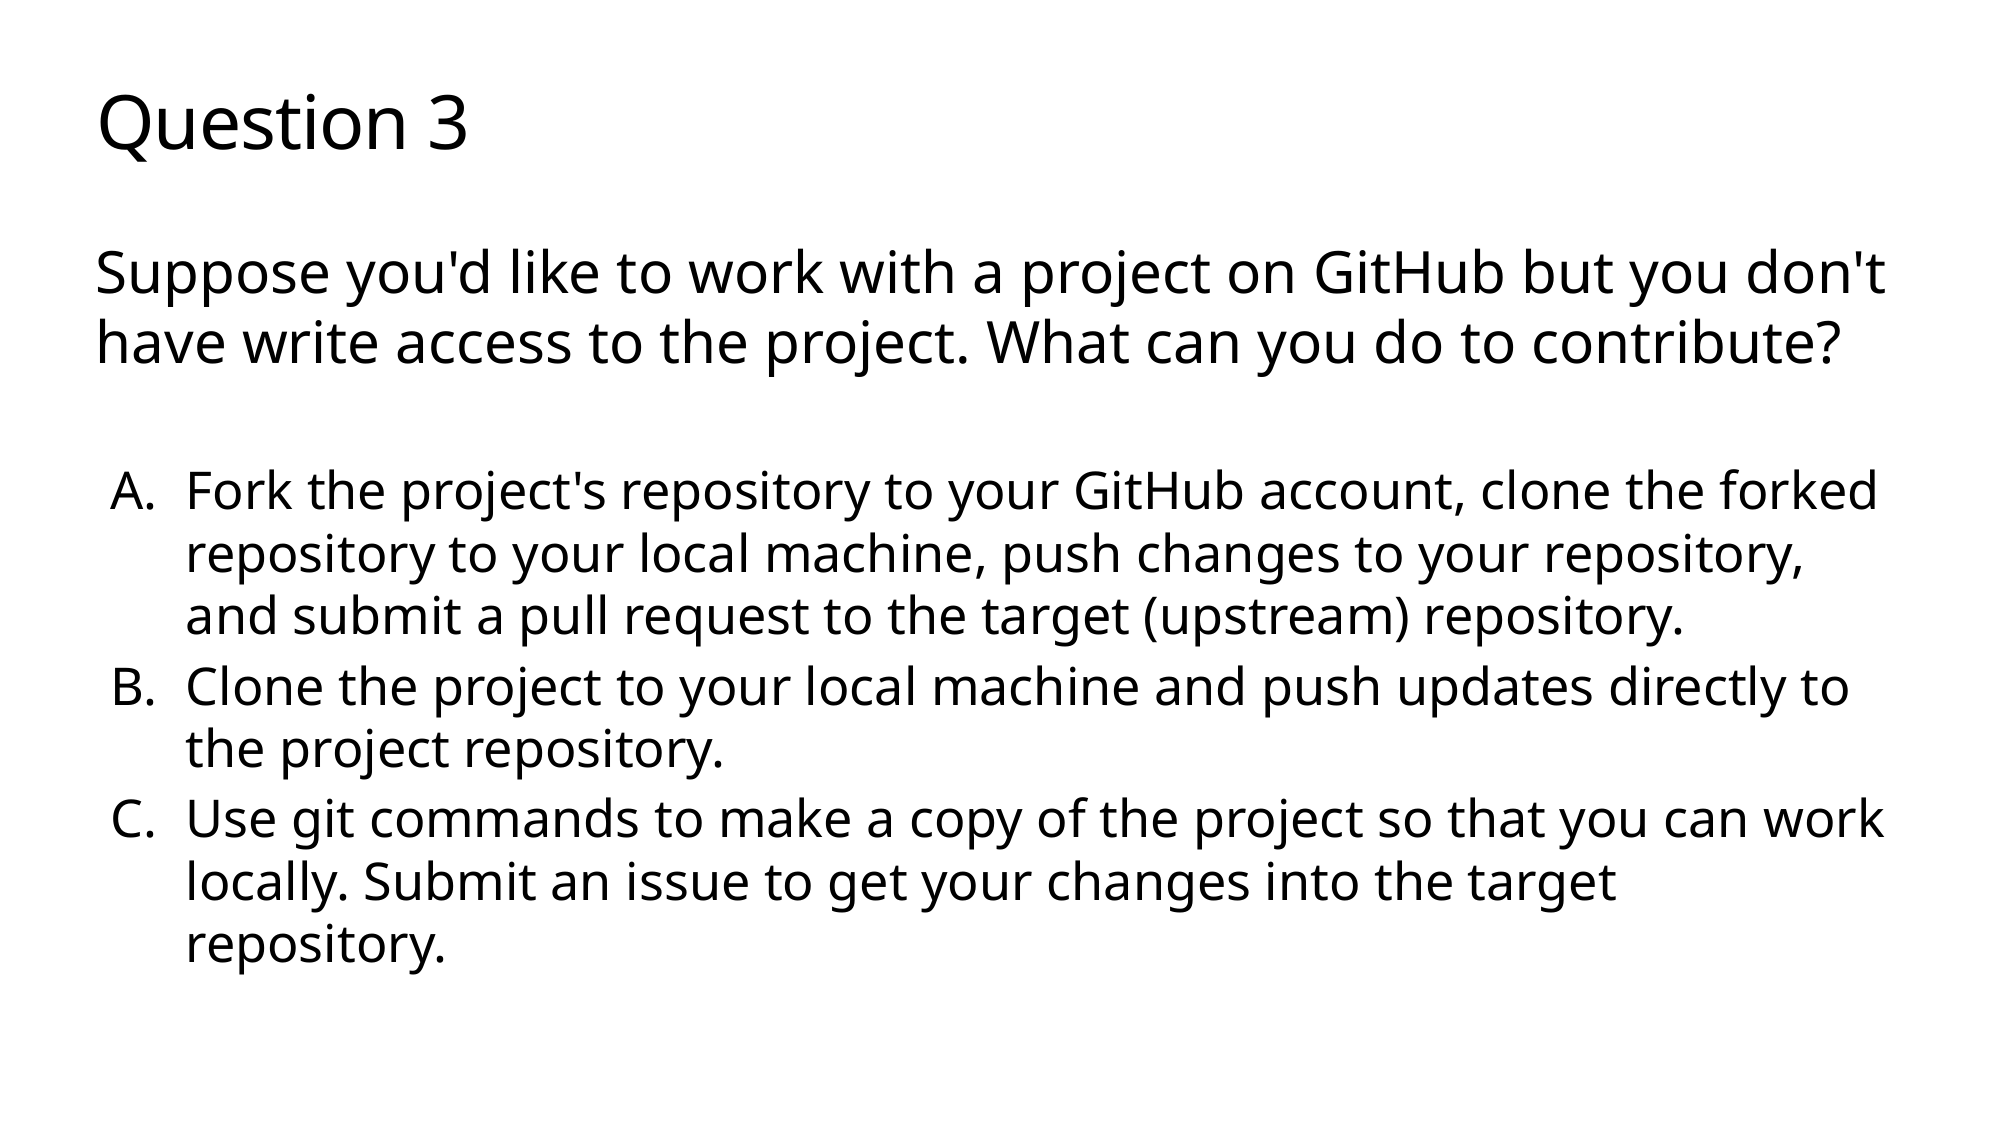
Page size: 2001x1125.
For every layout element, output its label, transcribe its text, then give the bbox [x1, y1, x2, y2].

text_box Fork the project's repository to your GitHub account, clone the forked repository to your local machine, push changes to your repository, and submit a pull request to the target (upstream) repository. Clone the project to your local machine and push updates directly to the project repository. Use git commands to make a copy of the project so that you can work locally. Submit an issue to get your changes into the target repository. [95, 449, 1905, 1051]
title Question 3 [96, 75, 1904, 165]
list Suppose you'd like to work with a project on GitHub but you don't have write access to the project. What can you do to contribute? [95, 235, 1904, 376]
